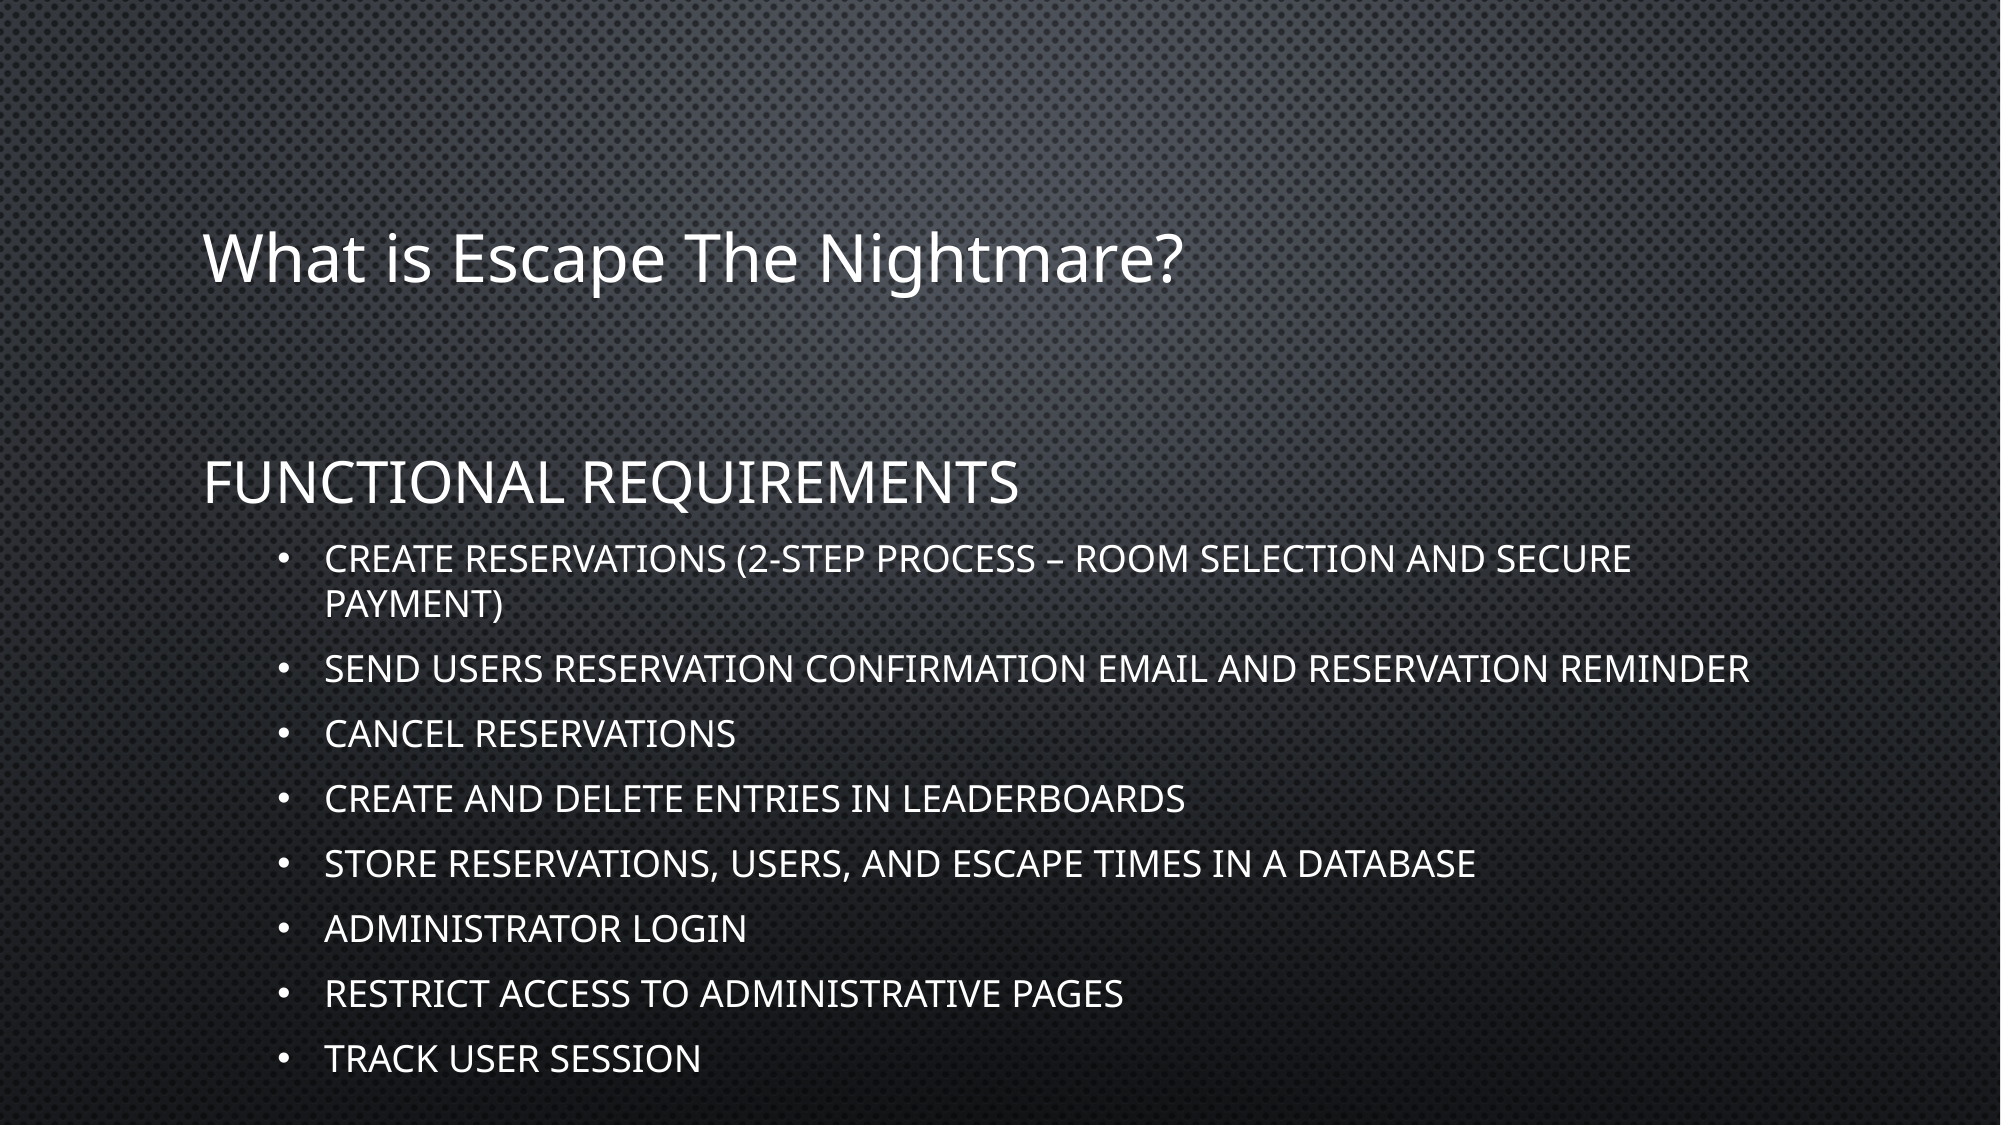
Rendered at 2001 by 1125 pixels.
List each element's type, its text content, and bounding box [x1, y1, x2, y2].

list Functional Requirements create reservations (2-step process – room selection and secure payment) send users reservation confirmation email and reservation reminder cancel reservations create and delete entries in leaderboards store reservations, users, and escape times in a database administrator login restrict access to administrative pages track user session [187, 437, 1813, 1094]
title What is Escape The Nightmare? [187, 99, 1813, 413]
